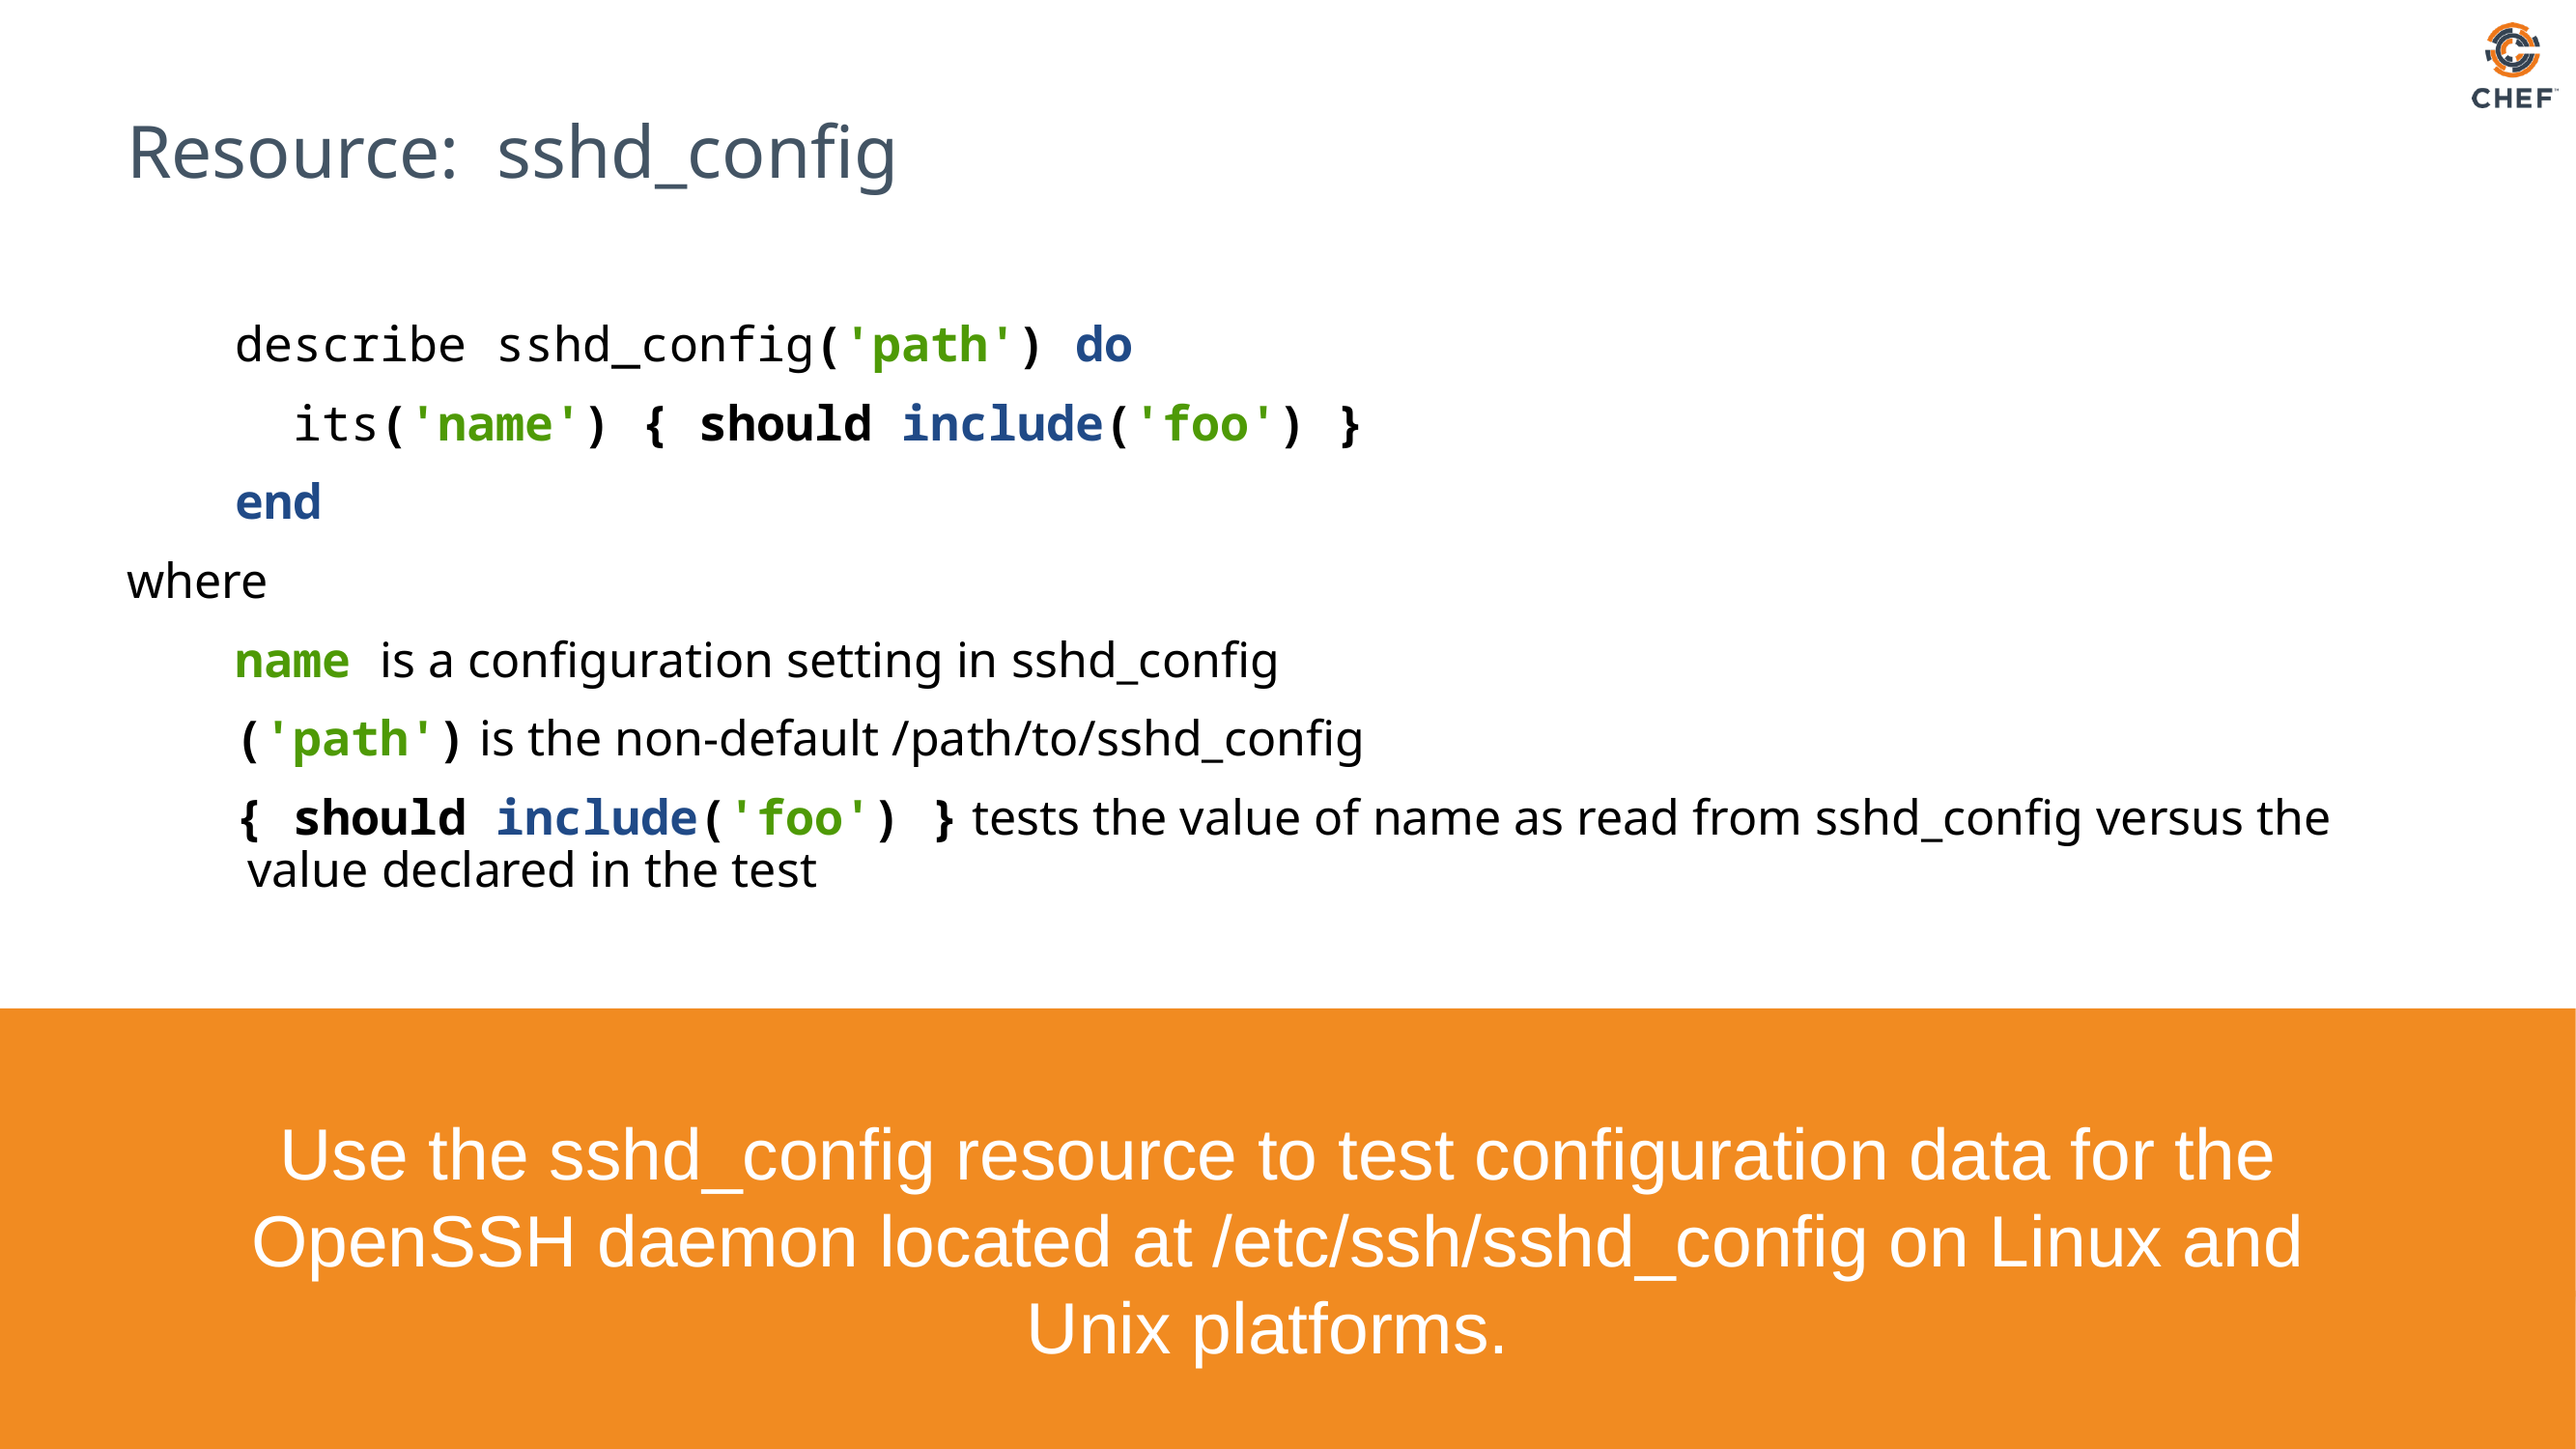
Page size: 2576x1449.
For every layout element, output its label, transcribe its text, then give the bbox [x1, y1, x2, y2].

text_box Use the sshd_config resource to test configuration data for the OpenSSH daemon located at /etc/ssh/sshd_config on Linux and Unix platforms. [177, 1100, 2380, 1377]
list describe sshd_config('path') do its('name') { should include('foo') } end where name is a configuration setting in sshd_config ('path') is the non-default /path/to/sshd_config { should include('foo') } tests the value of name as read from sshd_config versus the value declared in the test [107, 300, 2469, 923]
title Resource: sshd_config [107, 96, 2469, 214]
picture [2472, 22, 2559, 108]
